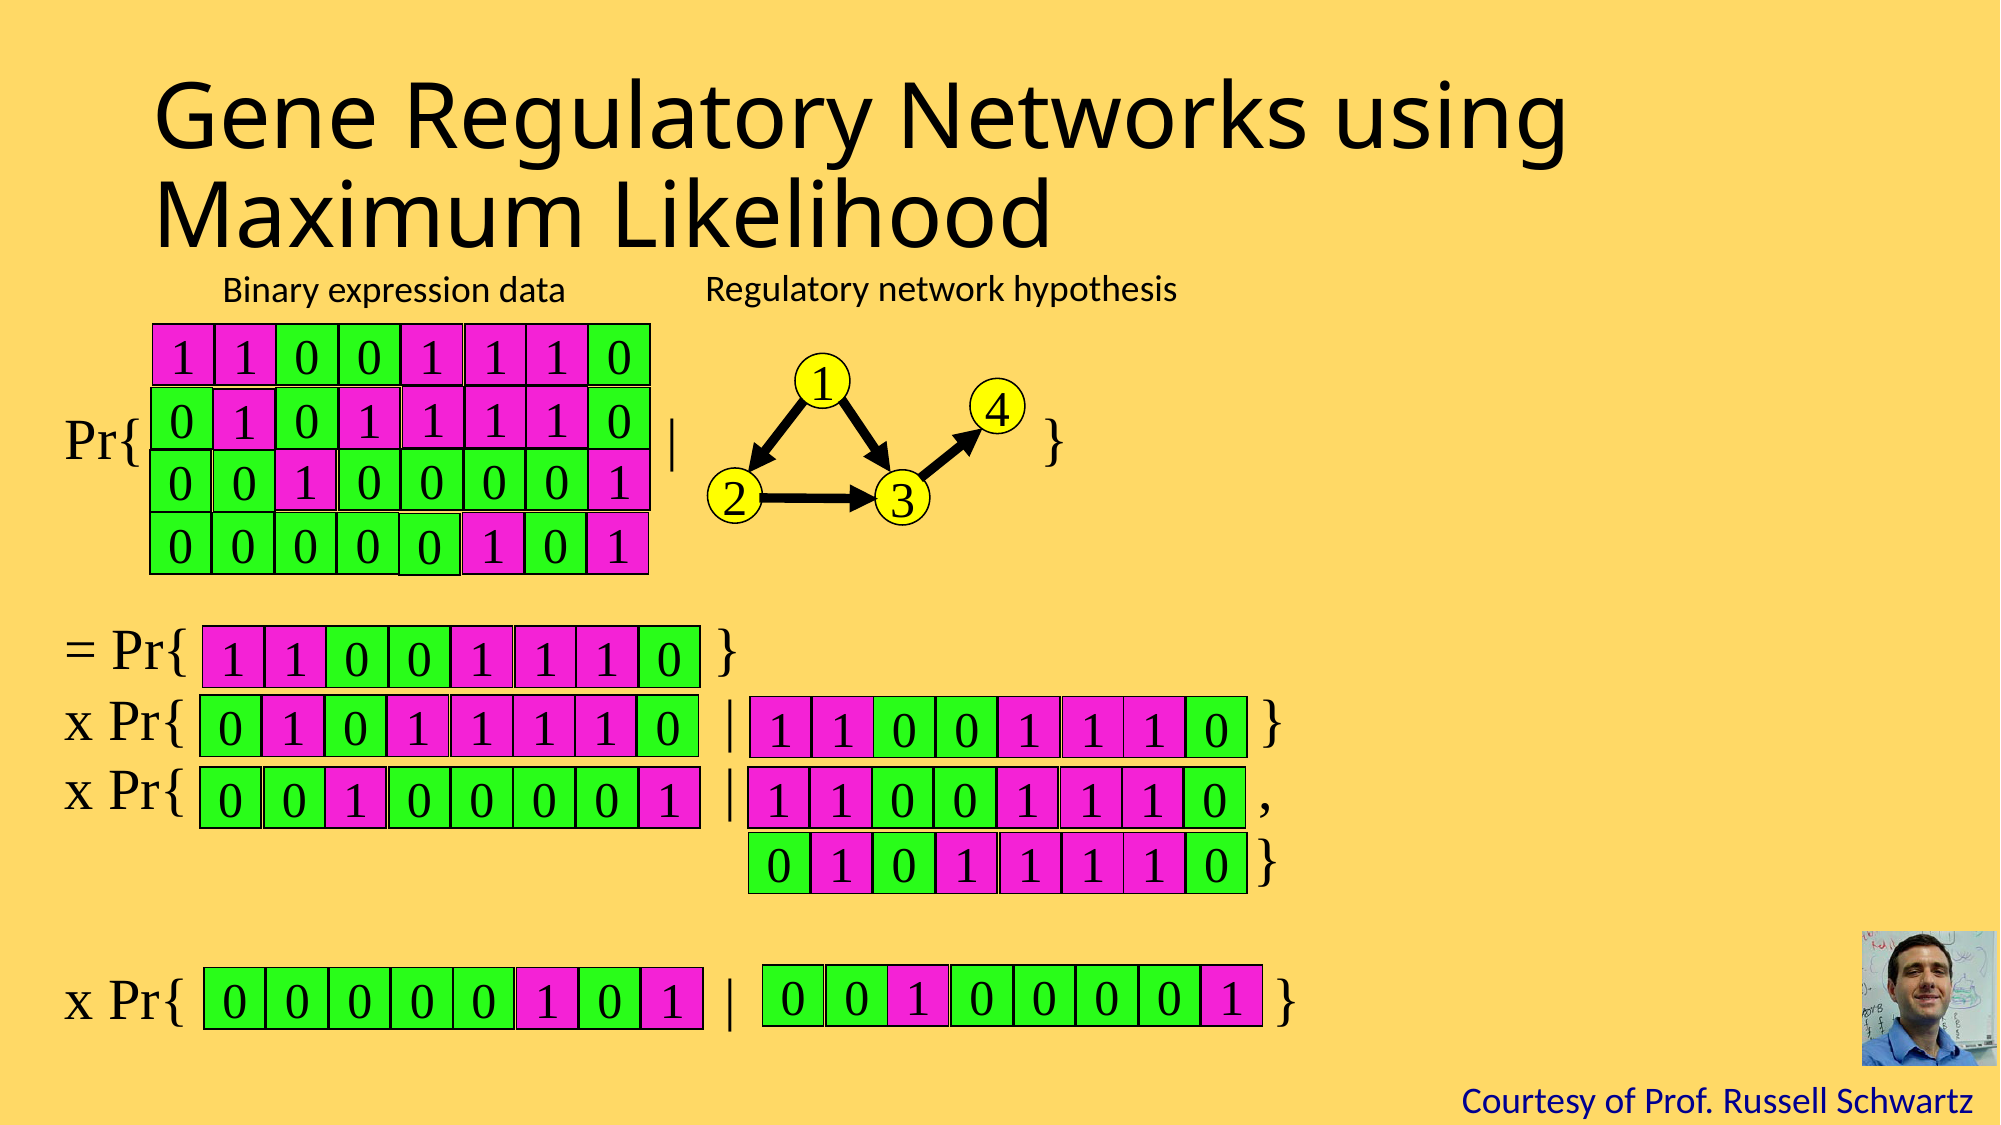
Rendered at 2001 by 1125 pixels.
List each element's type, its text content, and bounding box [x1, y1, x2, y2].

text_box 0 [199, 695, 262, 757]
text_box 1 [1062, 832, 1123, 894]
text_box 1 [215, 323, 277, 386]
text_box 1 [401, 323, 463, 386]
text_box 1 [516, 967, 578, 1029]
text_box 1 [576, 626, 638, 688]
text_box 0 [638, 626, 700, 688]
text_box 0 [748, 832, 810, 894]
title Gene Regulatory Networks using Maximum Likelihood [137, 59, 1863, 278]
text_box 1 [387, 695, 449, 757]
text_box 0 [263, 767, 324, 829]
text_box 0 [826, 965, 887, 1027]
text_box 0 [934, 767, 996, 829]
text_box 1 [1060, 767, 1121, 829]
text_box 0 [1186, 832, 1248, 894]
text_box 0 [1184, 767, 1246, 829]
text_box 1 [338, 387, 400, 394]
text_box 0 [199, 767, 262, 829]
text_box 1 [262, 695, 324, 757]
text_box 0 [451, 767, 513, 829]
text_box 0 [1076, 965, 1138, 1027]
text_box 1 [526, 323, 588, 386]
text_box 4 [972, 378, 1023, 394]
text_box 1 [638, 767, 700, 829]
text_box 0 [1186, 696, 1248, 758]
text_box 1 [749, 696, 812, 758]
text_box 0 [324, 695, 387, 757]
text_box 1 [811, 832, 873, 894]
text_box 1 [465, 323, 526, 386]
text_box 1 [1062, 696, 1123, 758]
text_box 1 [1121, 767, 1183, 829]
text_box 1 [812, 696, 874, 758]
text_box 0 [266, 967, 328, 1029]
picture [1862, 931, 1997, 1066]
text_box 1 [1123, 696, 1185, 758]
text_box 1 [515, 626, 576, 688]
text_box 1 [265, 626, 327, 688]
text_box 1 [202, 626, 264, 688]
text_box 0 [936, 696, 998, 758]
text_box 1 [526, 386, 588, 394]
text_box 0 [873, 832, 935, 894]
text_box 1 [810, 767, 872, 829]
text_box 0 [1013, 965, 1075, 1027]
text_box 0 [762, 965, 824, 1027]
text_box 1 [465, 386, 526, 394]
text_box 1 [998, 696, 1060, 758]
text_box 0 [588, 387, 650, 394]
text_box 0 [338, 323, 400, 386]
text_box Binary expression data [207, 257, 582, 317]
text_box 1 [152, 323, 214, 386]
text_box 1 [1123, 832, 1185, 894]
text_box Regulatory network hypothesis [690, 256, 1194, 317]
text_box 1 [213, 388, 275, 394]
text_box 1 [324, 767, 387, 829]
text_box 0 [391, 967, 453, 1029]
text_box 0 [579, 967, 641, 1029]
text_box 1 [887, 965, 949, 1027]
text_box 1 [936, 832, 998, 894]
text_box 0 [388, 626, 450, 688]
text_box 1 [451, 626, 513, 688]
text_box 0 [637, 695, 699, 757]
text_box 0 [277, 323, 338, 386]
text_box 0 [204, 967, 266, 1029]
text_box 0 [874, 696, 935, 758]
text_box 1 [402, 386, 464, 394]
text_box 0 [1138, 965, 1200, 1027]
text_box Courtesy of Prof. Russell Schwartz [1447, 1068, 1990, 1125]
text_box 0 [151, 387, 213, 394]
text_box 1 [451, 695, 513, 757]
text_box Pr{ | } = Pr{ } x Pr{ | } x Pr{ | , } x Pr{ | } [50, 394, 1425, 1039]
text_box 1 [748, 767, 810, 829]
text_box 0 [388, 767, 450, 829]
text_box 0 [513, 767, 575, 829]
text_box 1 [996, 767, 1058, 829]
text_box 0 [951, 965, 1013, 1027]
text_box 1 [1201, 965, 1263, 1027]
text_box 1 [795, 353, 850, 394]
text_box 0 [329, 967, 391, 1029]
text_box 0 [327, 626, 388, 688]
text_box 1 [574, 695, 637, 757]
text_box 0 [453, 967, 515, 1029]
text_box 1 [641, 967, 703, 1029]
text_box 0 [872, 767, 933, 829]
text_box 1 [513, 695, 574, 757]
text_box 0 [588, 323, 650, 386]
text_box 1 [999, 832, 1061, 894]
text_box 0 [276, 387, 338, 394]
text_box 0 [576, 767, 638, 829]
